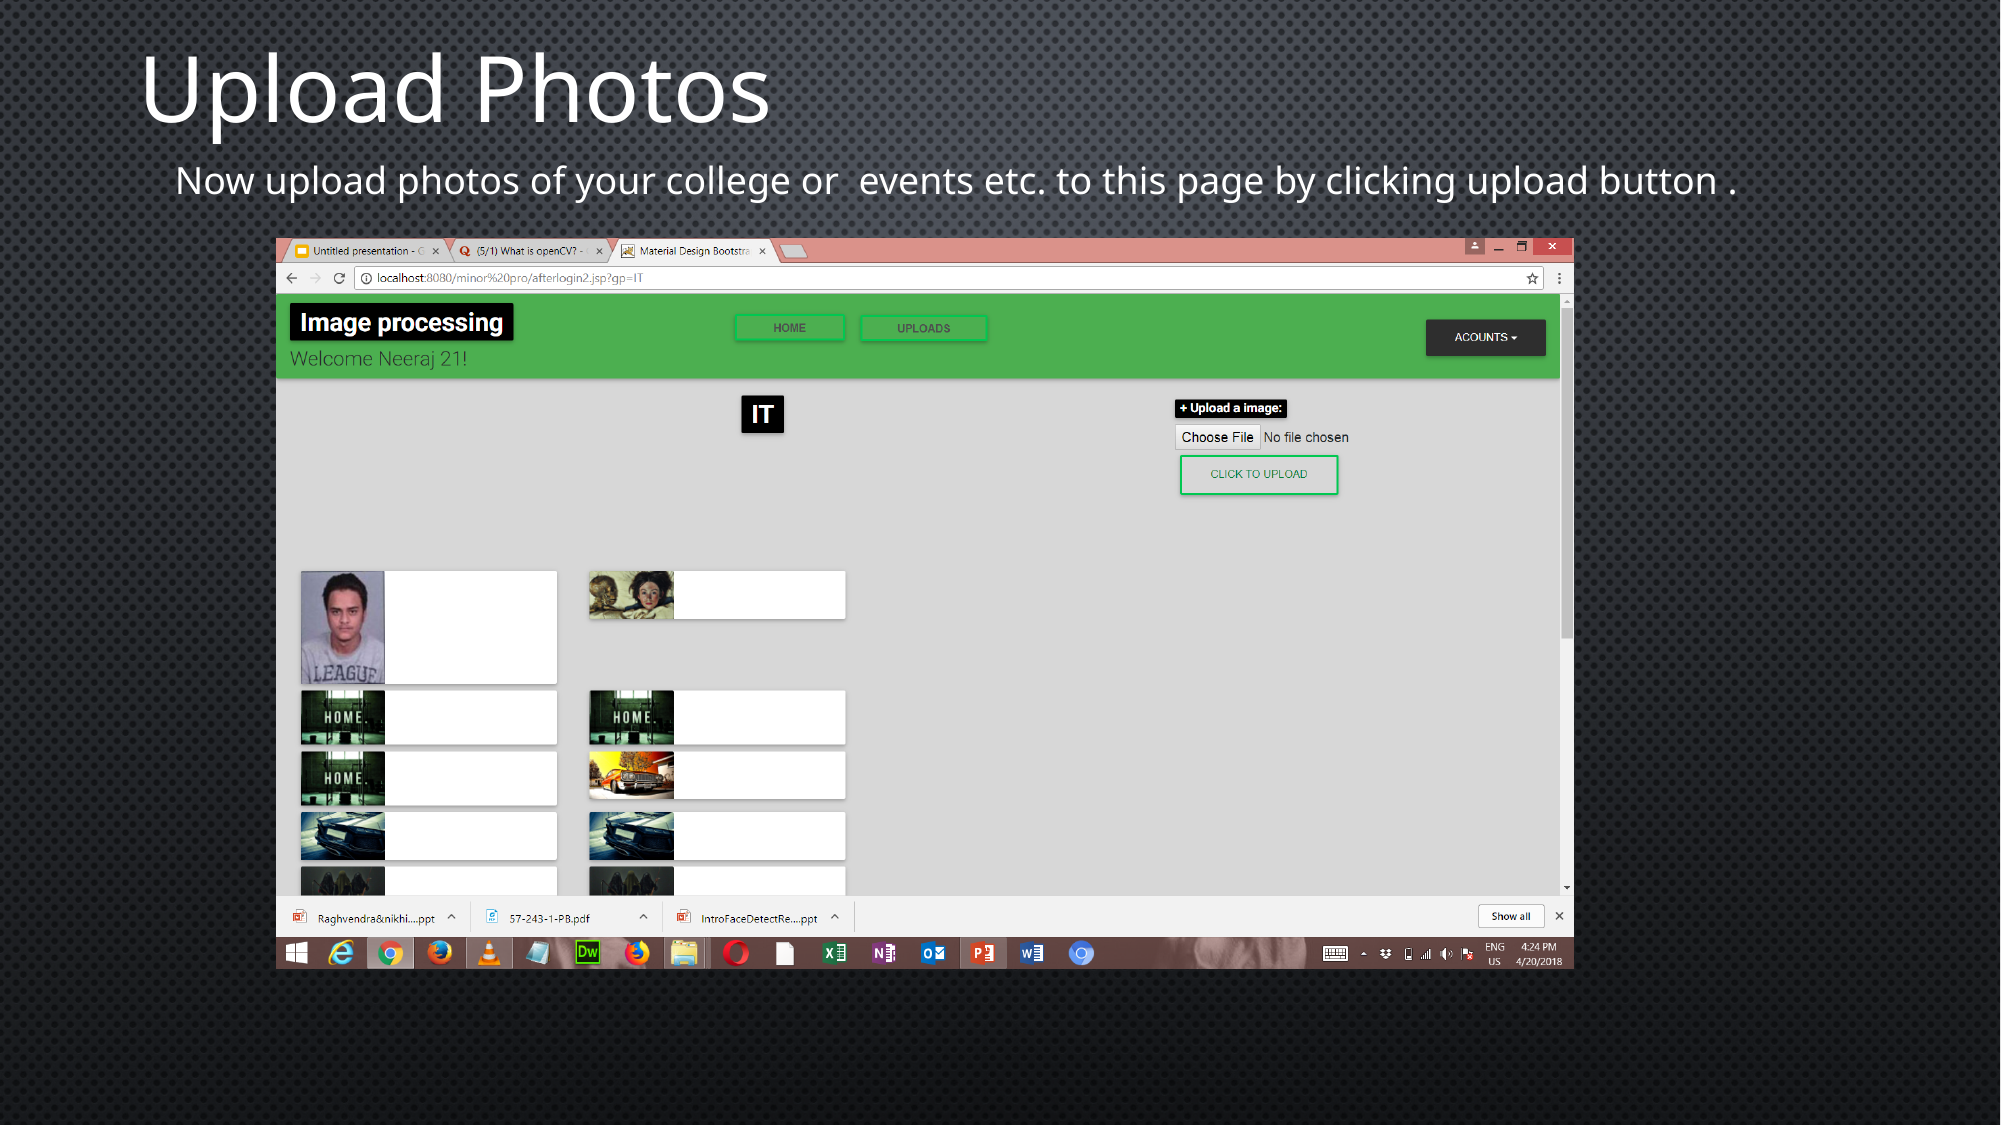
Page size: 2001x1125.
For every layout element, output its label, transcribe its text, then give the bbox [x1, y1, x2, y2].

text_box Upload Photos [123, 23, 789, 149]
text_box Now upload photos of your college or events etc. to this page by clicking upload button . [160, 149, 1755, 210]
picture [276, 238, 1574, 969]
